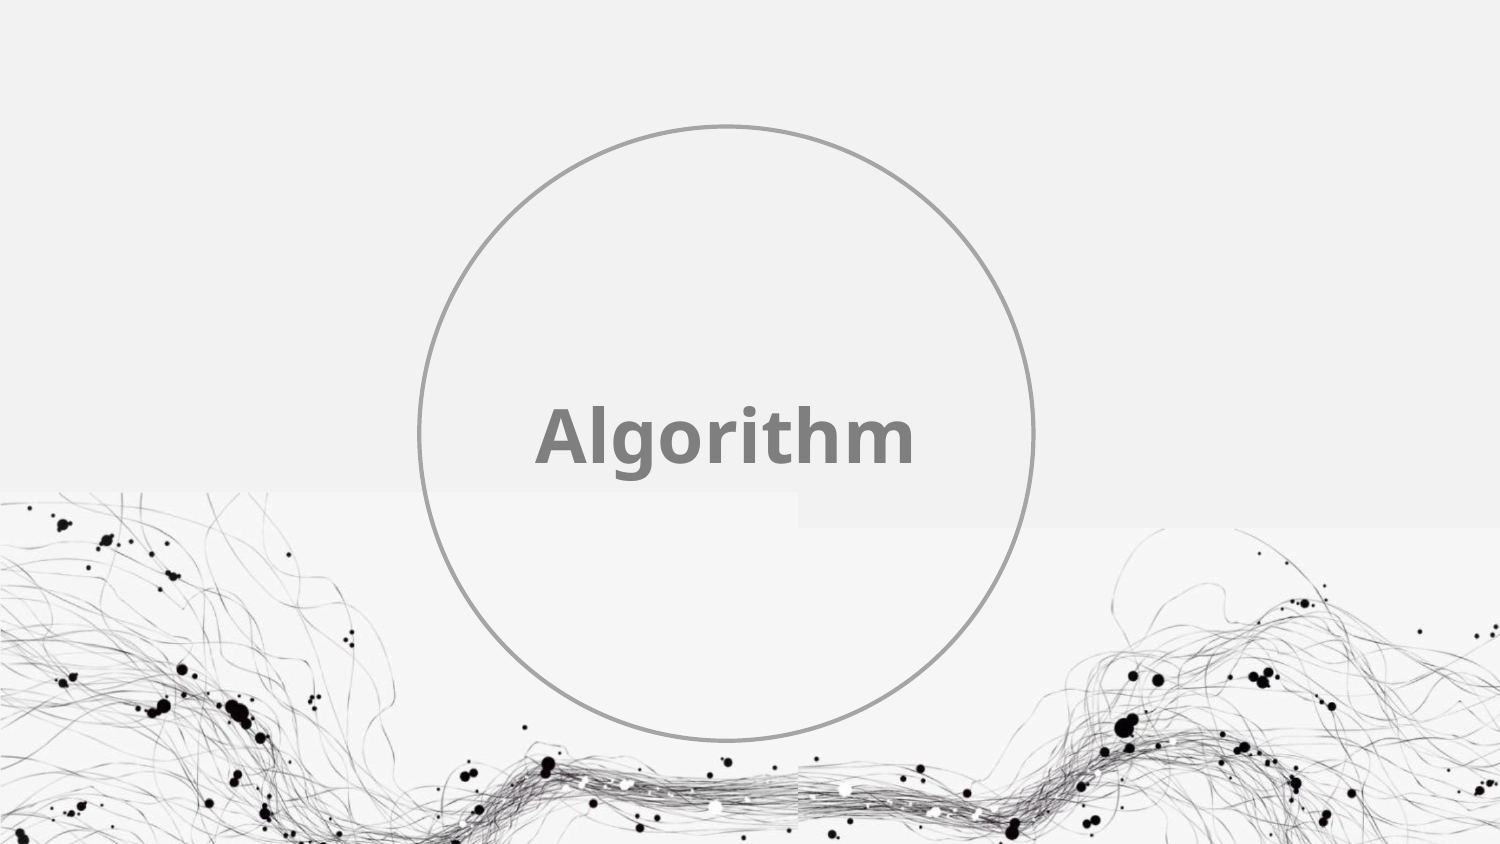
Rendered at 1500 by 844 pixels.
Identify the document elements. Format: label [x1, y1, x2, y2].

text_box [0, 492, 1500, 844]
text_box [417, 124, 1036, 492]
